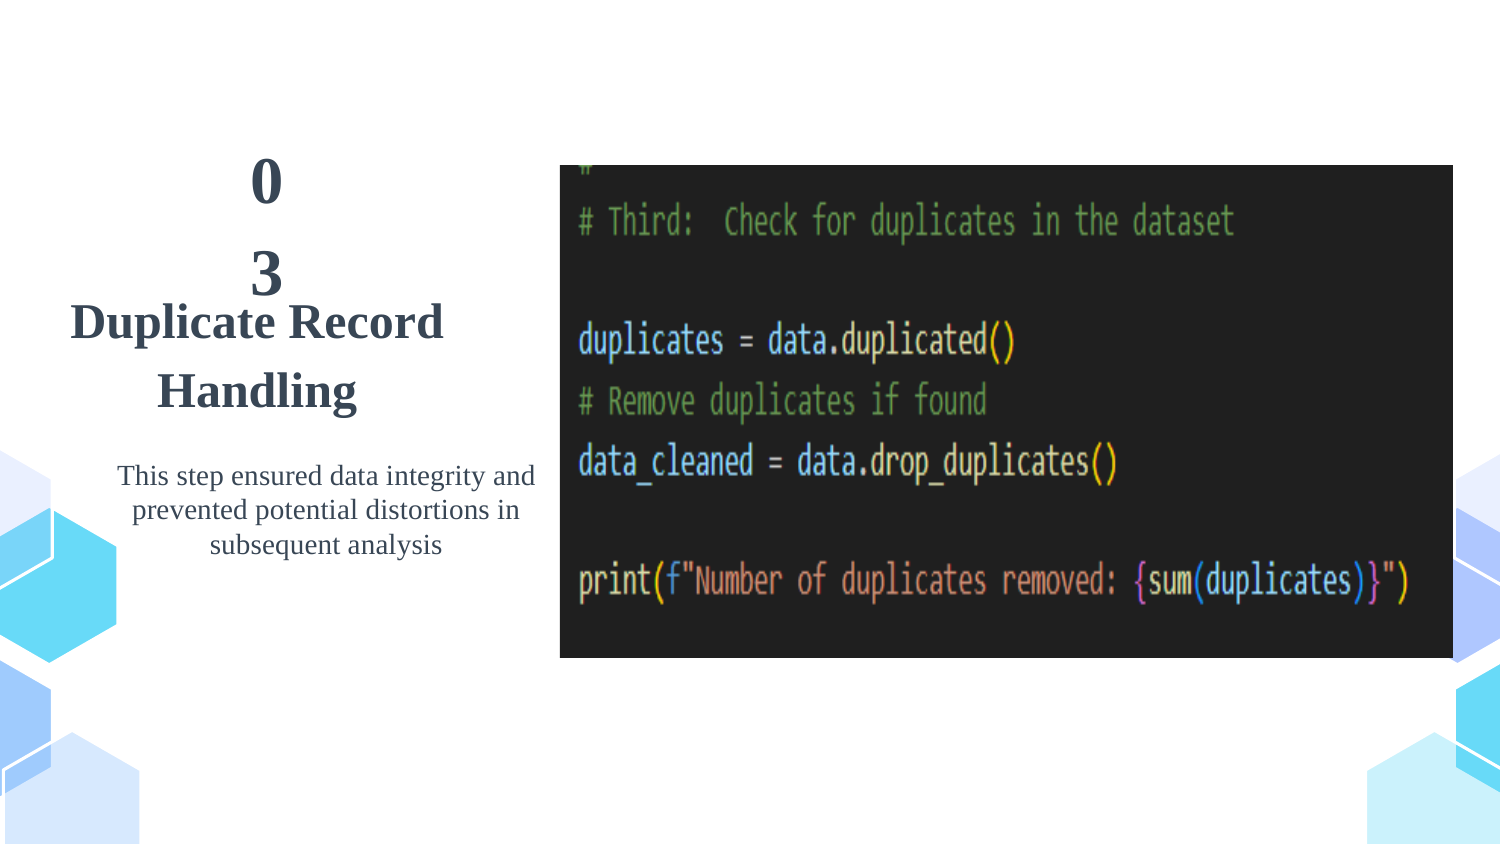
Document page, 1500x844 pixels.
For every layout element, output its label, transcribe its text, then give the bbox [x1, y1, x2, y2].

picture [559, 165, 1454, 658]
subtitle This step ensured data integrity and prevented potential distortions in subsequent analysis [68, 440, 554, 567]
text_box 03 [218, 184, 316, 250]
subtitle Duplicate Record Handling [0, 277, 515, 433]
